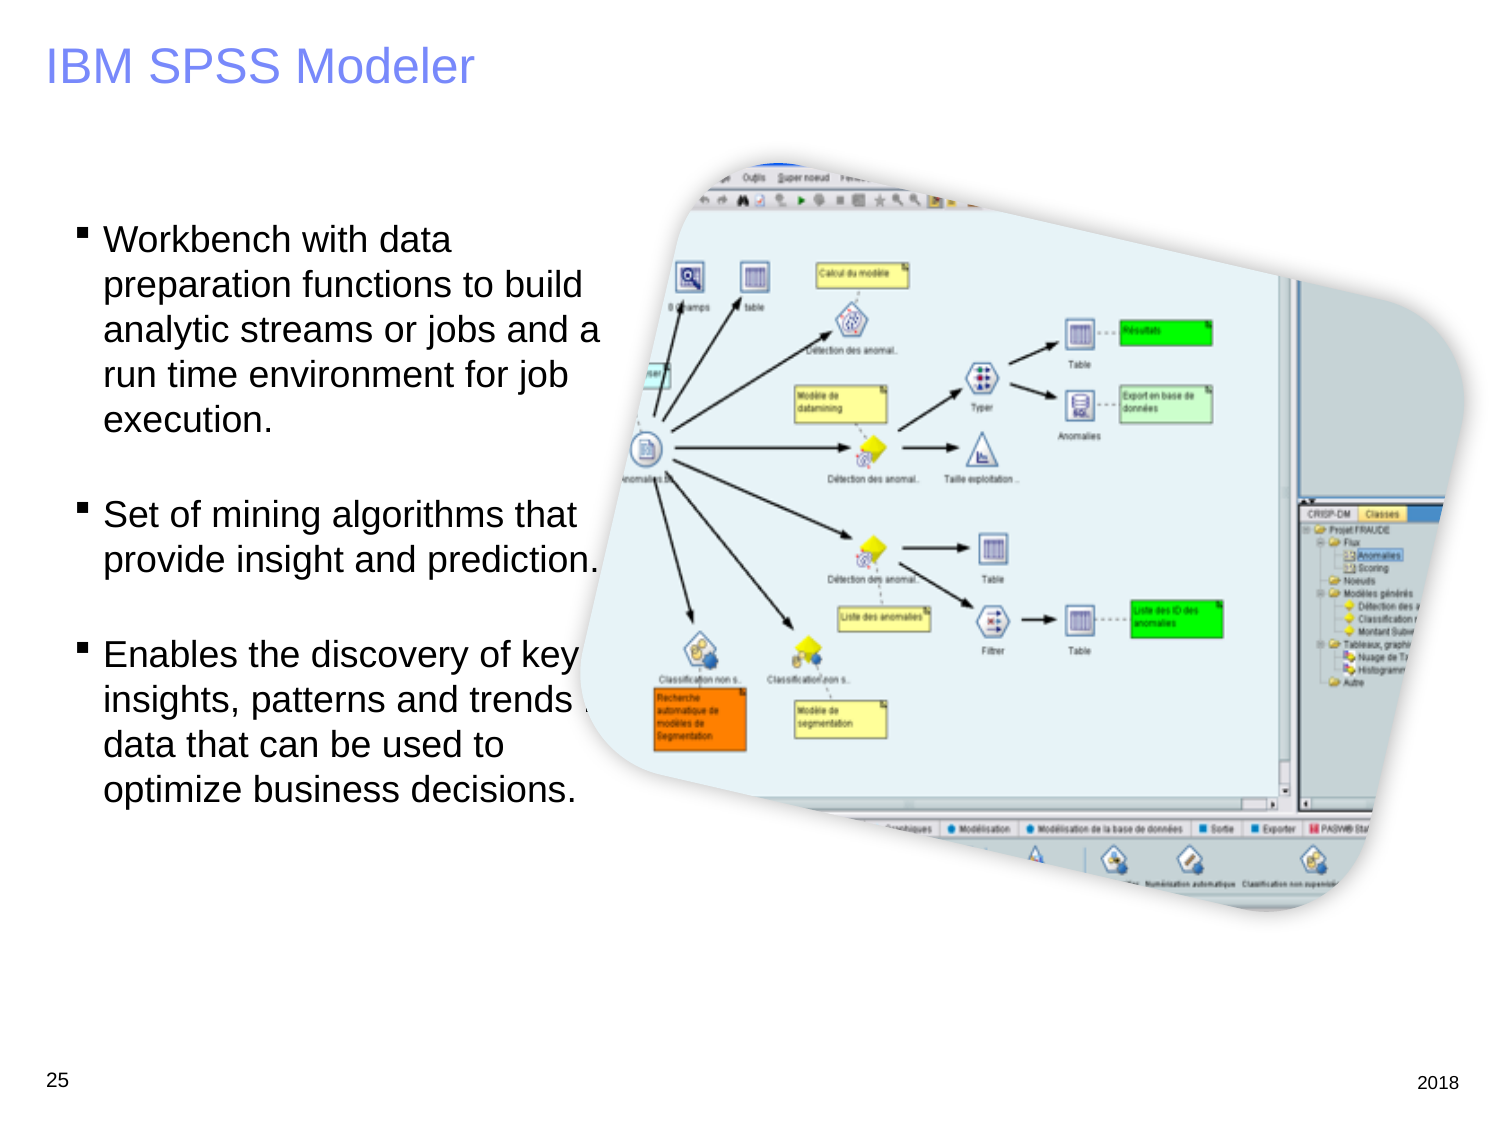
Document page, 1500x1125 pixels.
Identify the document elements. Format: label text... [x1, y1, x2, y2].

list Workbench with data preparation functions to build analytic streams or jobs and a run time environment for job execution. Set of mining algorithms that provide insight and prediction. Enables the discovery of key insights, patterns and trends in data that can be used to optimize business decisions. [74, 207, 638, 861]
picture [580, 163, 1465, 912]
title IBM SPSS Modeler [30, 26, 1374, 97]
